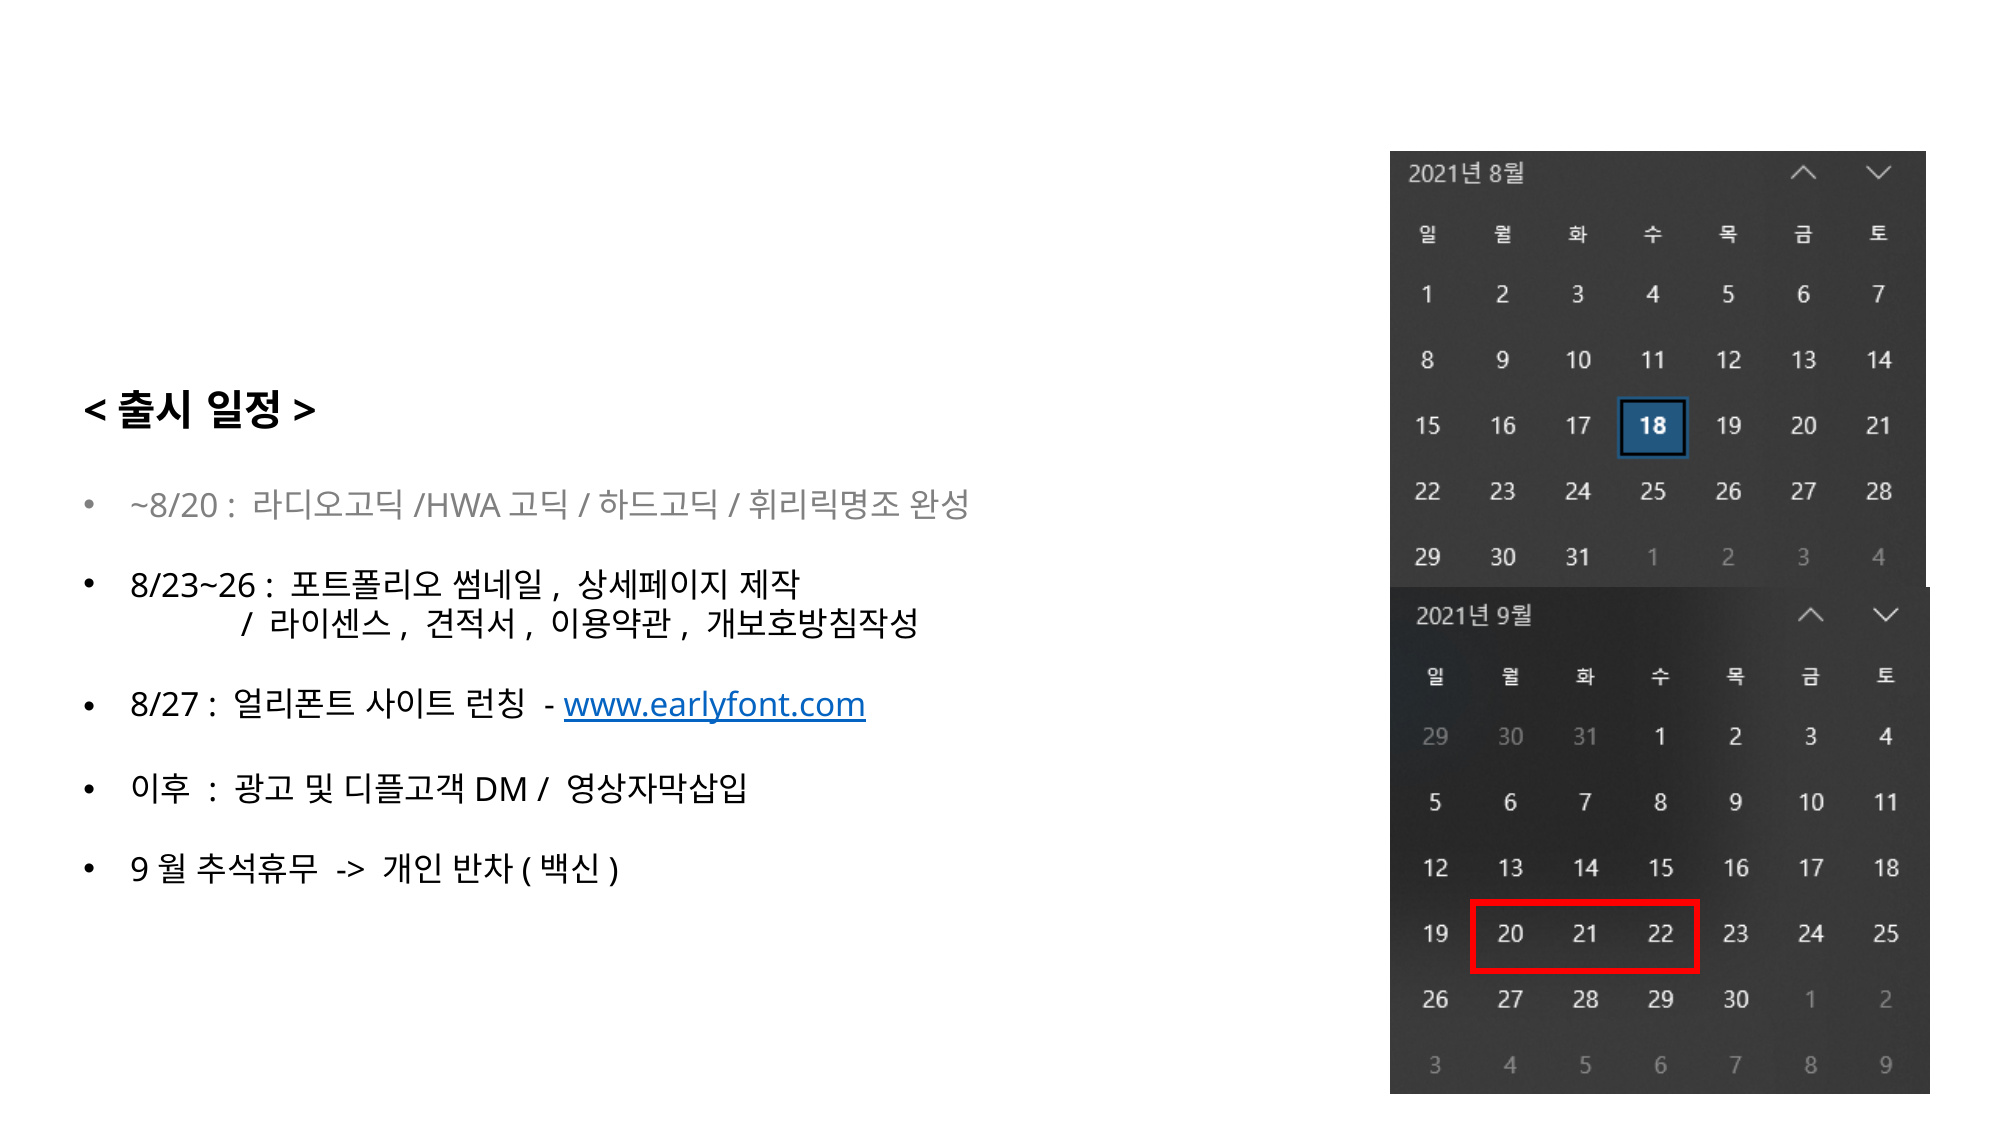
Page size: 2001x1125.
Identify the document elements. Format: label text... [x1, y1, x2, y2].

picture [1390, 150, 1930, 1094]
text_box <출시 일정> ~8/20 : 라디오고딕/HWA고딕/하드고딕/휘리릭명조 완성 8/23~26 : 포트폴리오 썸네일, 상세페이지 제작 / 라이센스, 견적서, 이용약관, 개보호방침작성 8/27 : 얼리폰트 사이트 런칭 - www.earlyfont.com 이후 : 광고 및 디플고객DM / 영상자막삽입 9월 추석휴무 -> 개인 반차(백신) [68, 376, 1261, 896]
